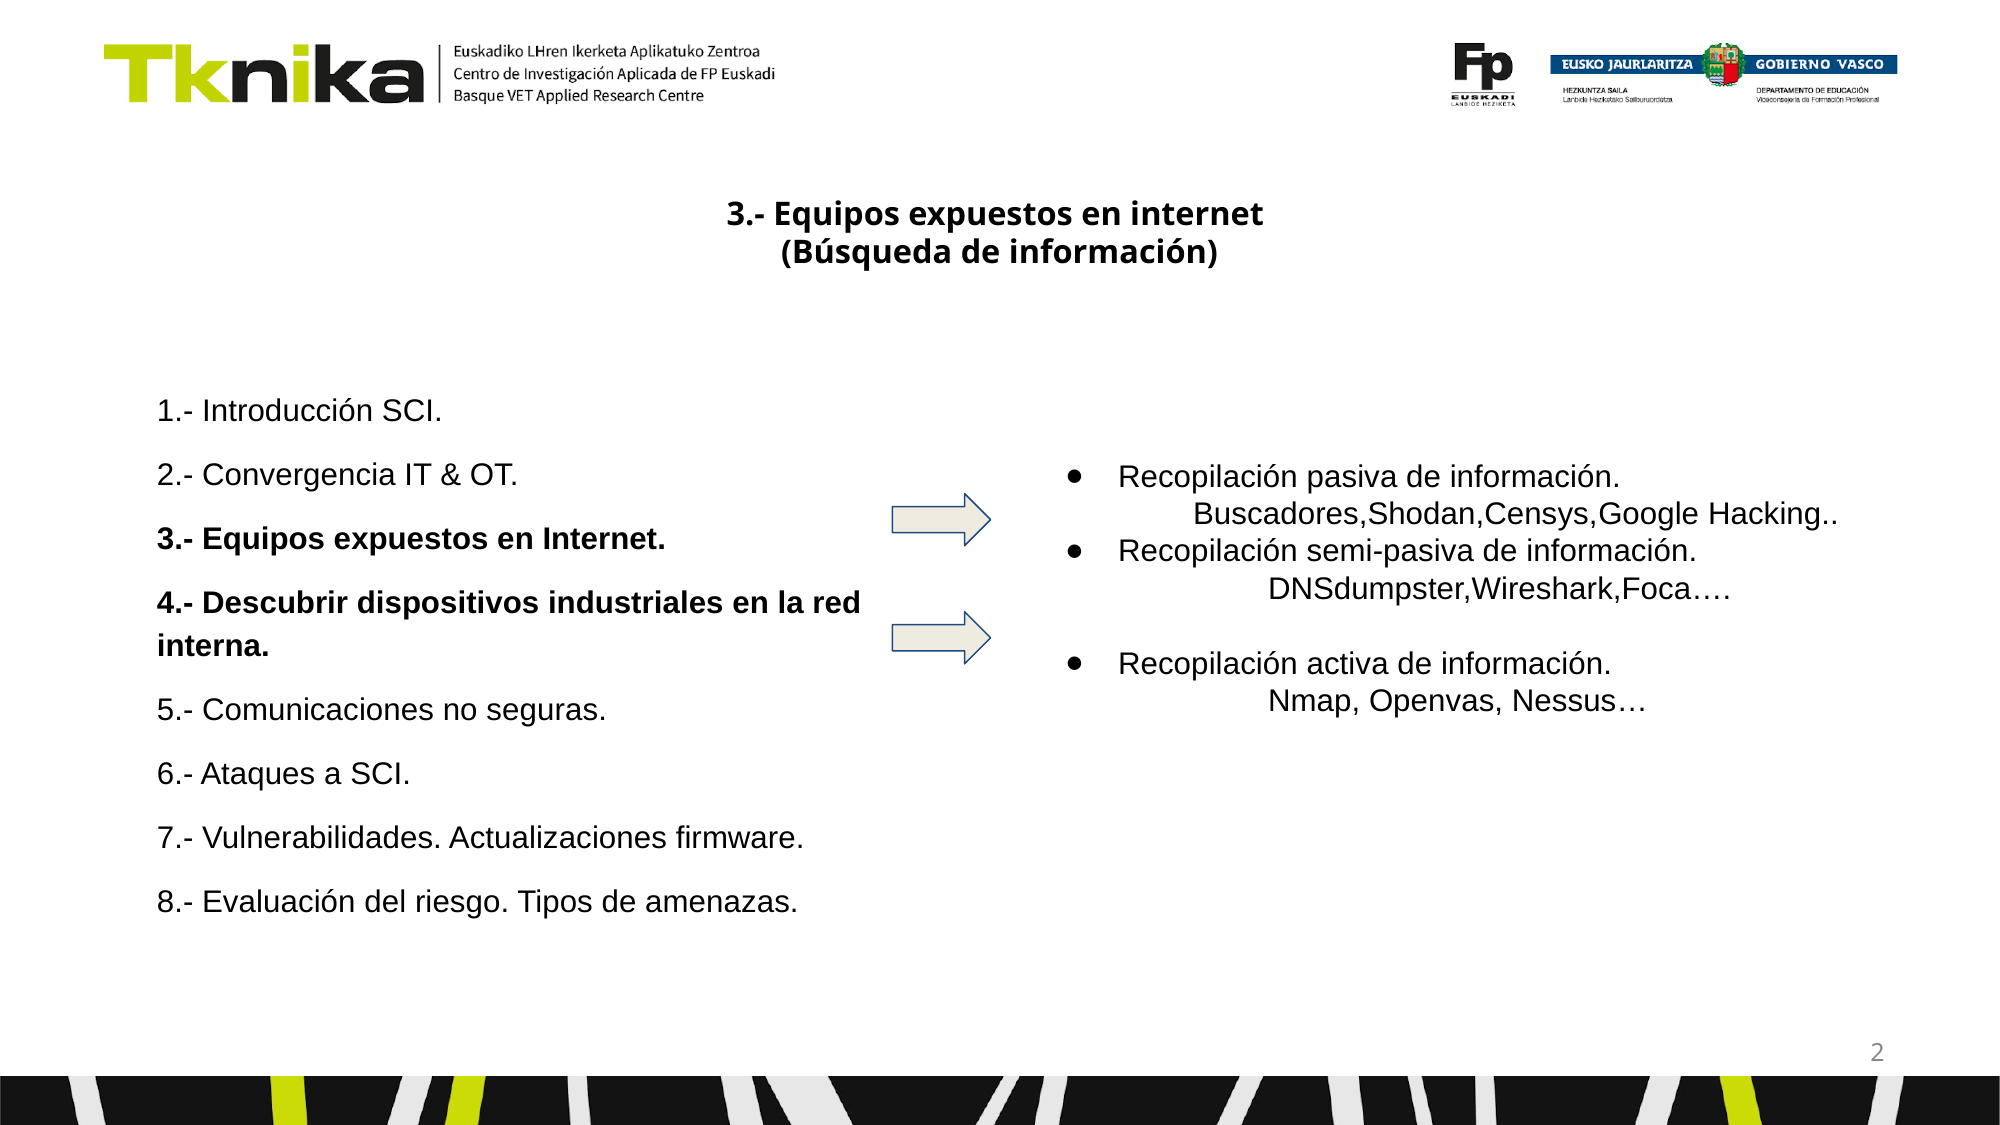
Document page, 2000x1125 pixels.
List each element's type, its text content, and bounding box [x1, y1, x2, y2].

text_box Recopilación pasiva de información. Buscadores,Shodan,Censys,Google Hacking.. Recopilación semi-pasiva de información. DNSdumpster,Wireshark,Foca…. Recopilación activa de información. Nmap, Openvas, Nessus… [1028, 440, 1949, 831]
text_box [892, 611, 991, 664]
text_box [892, 493, 991, 546]
title 3.- Equipos expuestos en internet (Búsqueda de información) [0, 184, 2000, 279]
slide_number ‹#› [1433, 1023, 1900, 1084]
picture [0, 1076, 2000, 1125]
picture [102, 42, 1898, 106]
list 1.- Introducción SCI. 2.- Convergencia IT & OT. 3.- Equipos expuestos en Internet. 4.- Descubrir dispositivos industriales en la red interna. 5.- Comunicaciones no seguras. 6.- Ataques a SCI. 7.- Vulnerabilidades. Actualizaciones firmware. 8.- Evaluación del riesgo. Tipos de amenazas. [141, 377, 922, 923]
